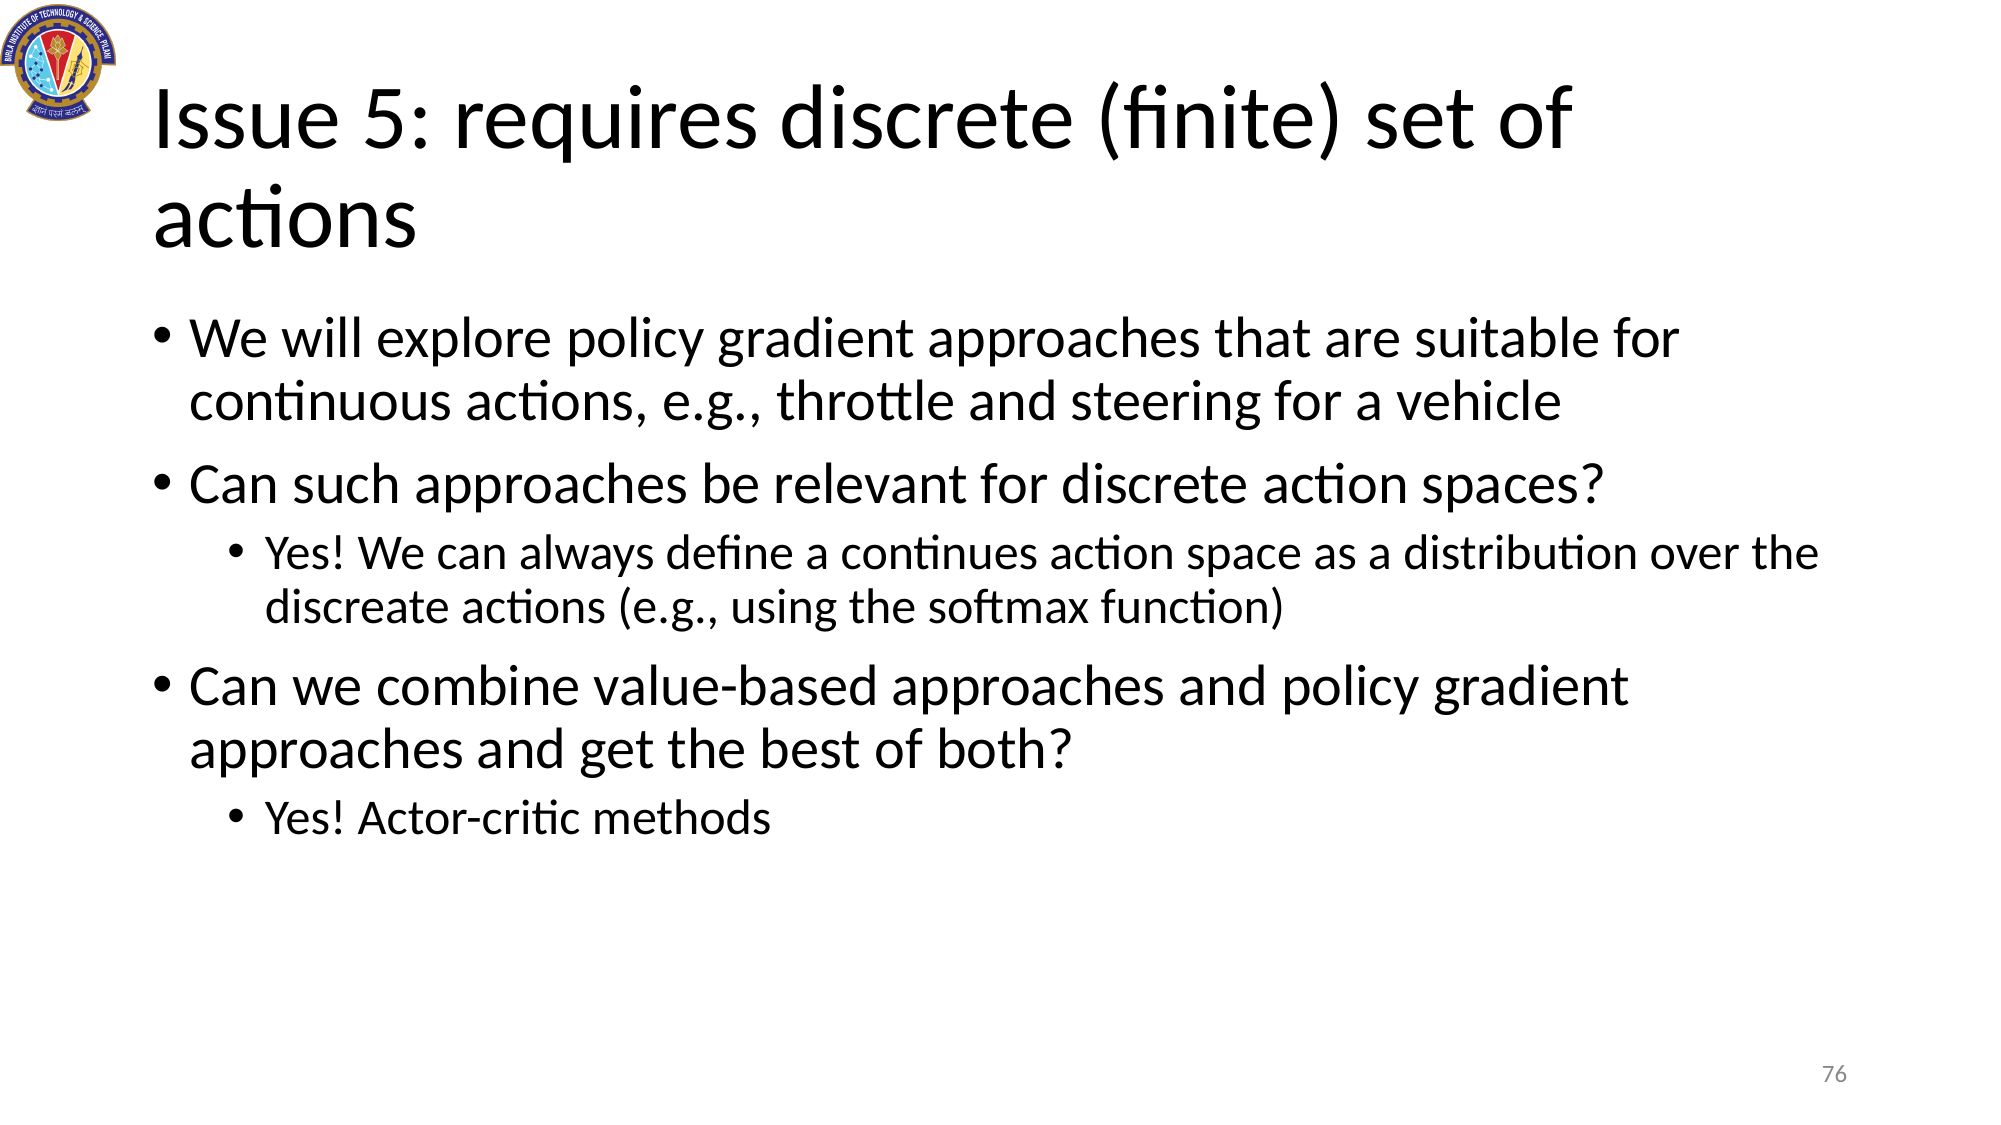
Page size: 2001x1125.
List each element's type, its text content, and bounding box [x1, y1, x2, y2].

slide_number 76 [1412, 1042, 1863, 1103]
list We will explore policy gradient approaches that are suitable for continuous actions, e.g., throttle and steering for a vehicle Can such approaches be relevant for discrete action spaces? Yes! We can always define a continues action space as a distribution over the discreate actions (e.g., using the softmax function) Can we combine value-based approaches and policy gradient approaches and get the best of both? Yes! Actor-critic methods [137, 299, 1863, 1014]
picture [0, 4, 116, 121]
title Issue 5: requires discrete (finite) set of actions [137, 59, 1863, 278]
